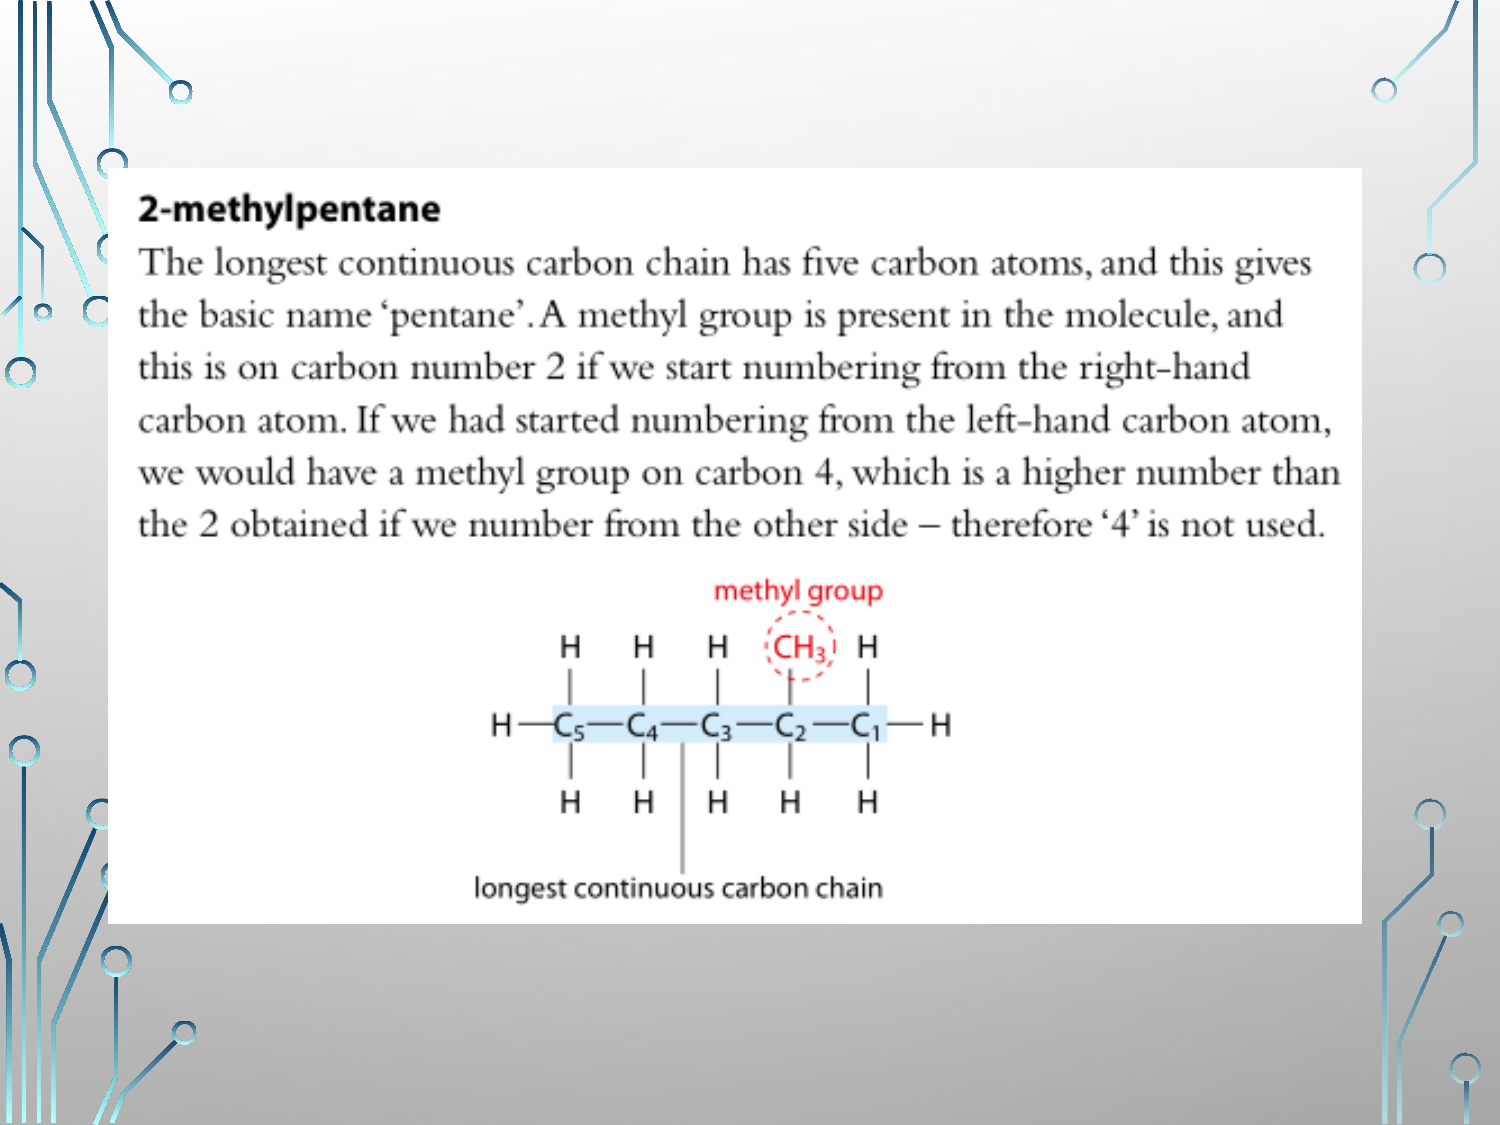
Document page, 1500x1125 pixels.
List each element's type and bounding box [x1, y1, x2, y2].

picture [108, 168, 1362, 924]
